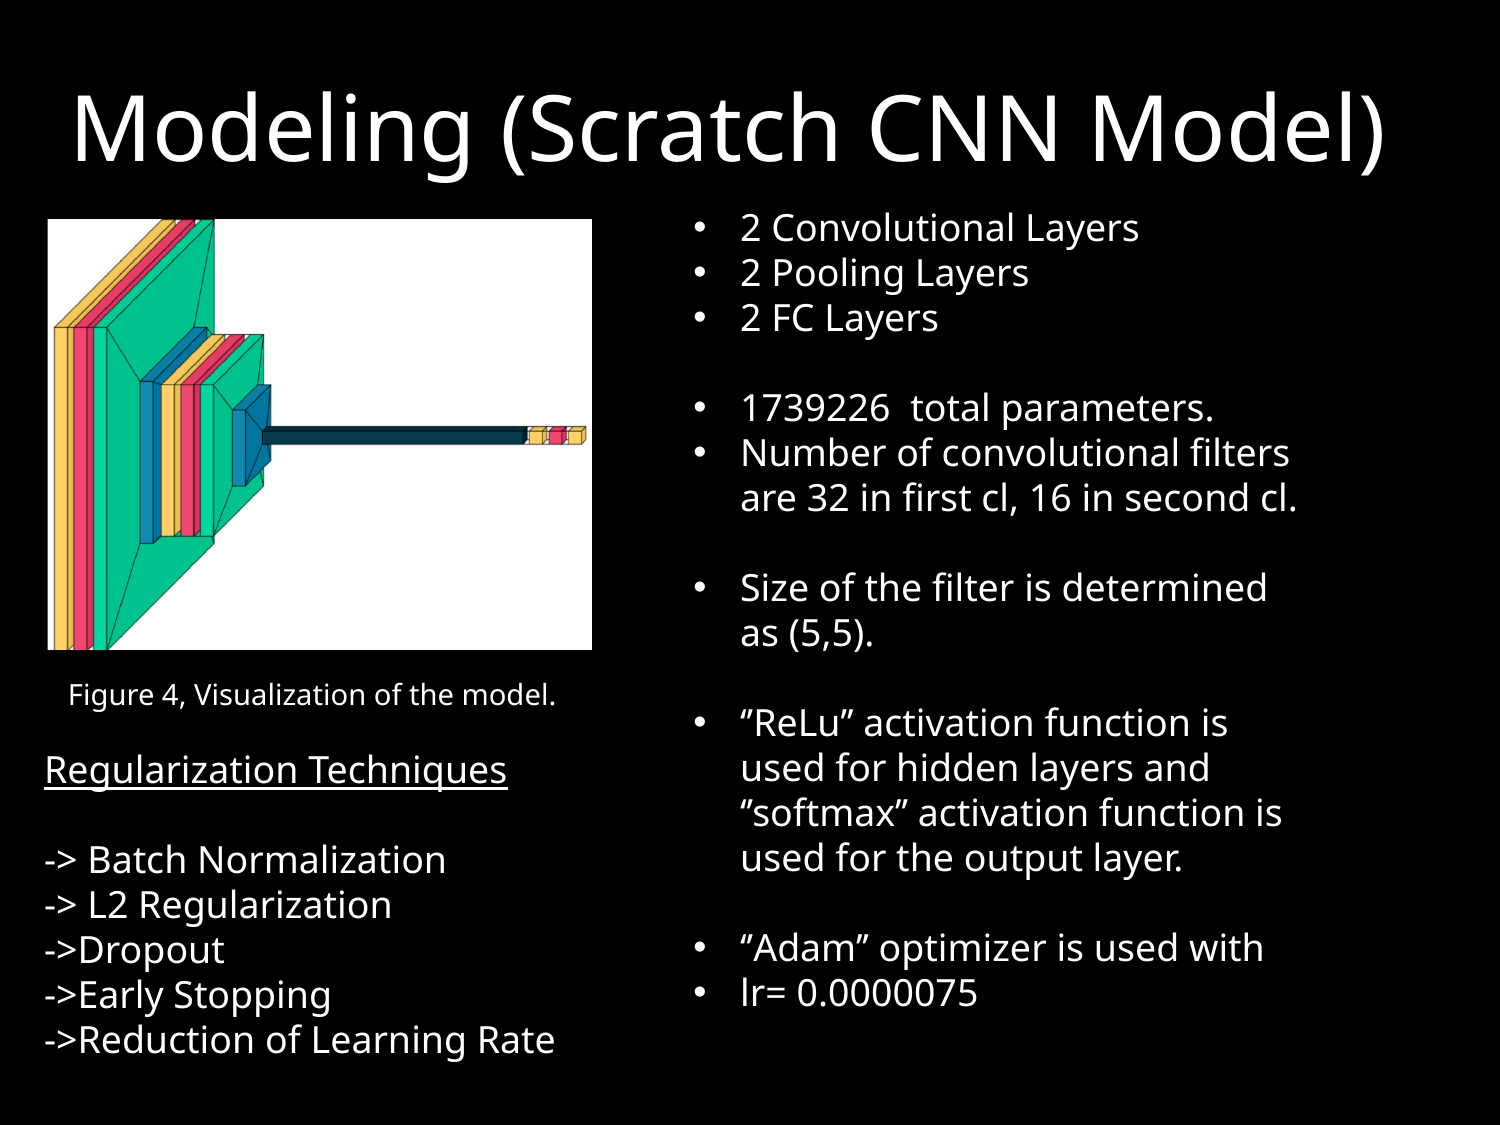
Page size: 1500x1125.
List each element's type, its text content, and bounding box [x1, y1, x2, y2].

title Modeling (Scratch CNN Model) [53, 30, 1404, 219]
text_box 2 Convolutional Layers 2 Pooling Layers 2 FC Layers 1739226 total parameters. Number of convolutional filters are 32 in first cl, 16 in second cl. Size of the filter is determined as (5,5). ‘’ReLu’’ activation function is used for hidden layers and ‘’softmax’’ activation function is used for the output layer. ‘’Adam’’ optimizer is used with lr= 0.0000075 [678, 196, 1329, 1081]
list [46, 219, 592, 650]
text_box Regularization Techniques -> Batch Normalization -> L2 Regularization ->Dropout ->Early Stopping ->Reduction of Learning Rate [29, 739, 597, 1069]
text_box Figure 4, Visualization of the model. [53, 669, 621, 719]
